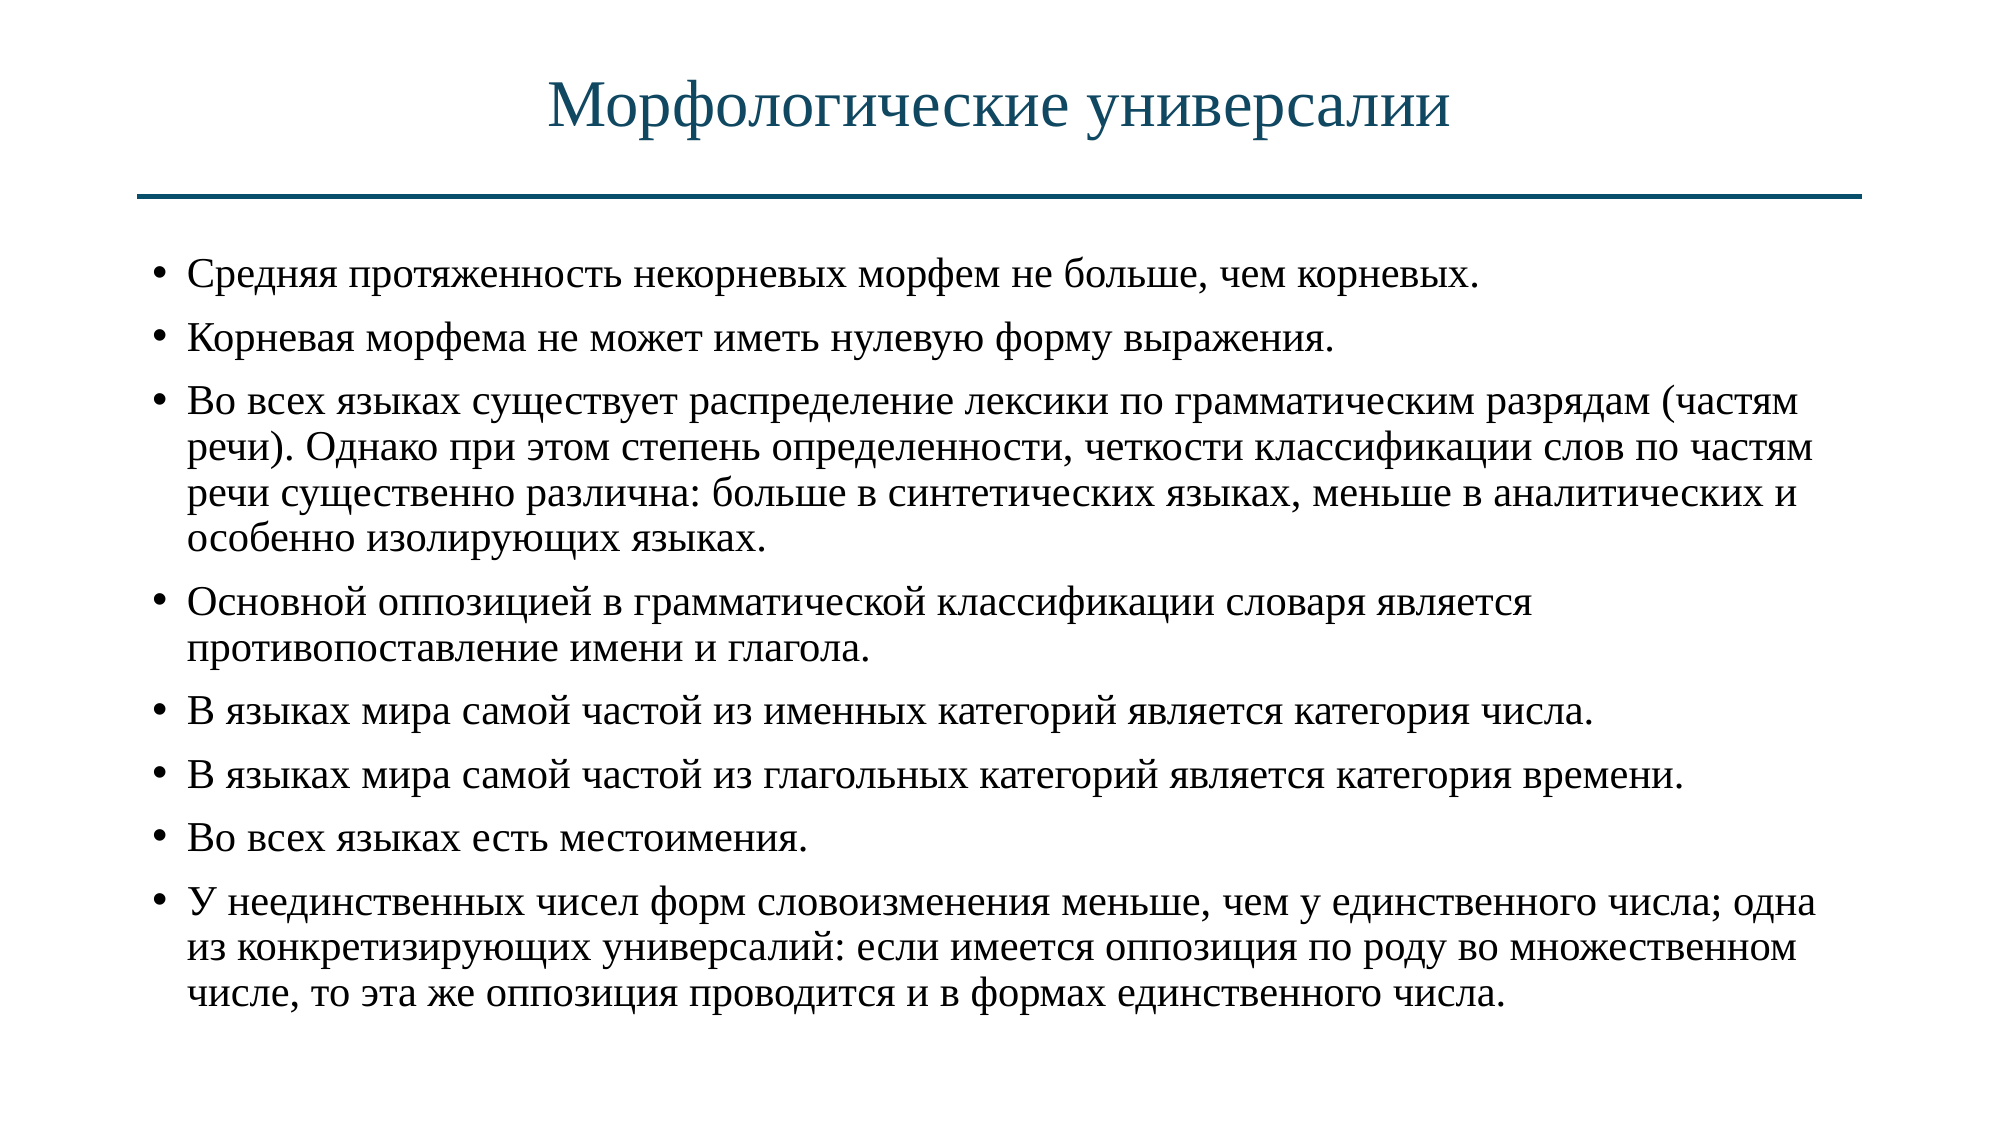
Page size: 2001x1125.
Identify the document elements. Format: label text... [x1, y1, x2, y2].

title Морфологические универсалии [137, 59, 1863, 149]
list Средняя протяженность некорневых морфем не больше, чем корневых. Корневая морфема не может иметь нулевую форму выражения. Во всех языках существует распределение лексики по грамматическим разрядам (частям речи). Однако при этом степень определенности, четкости классификации слов по частям речи существенно различна: больше в синтетических языках, меньше в аналитических и особенно изолирующих языках. Основной оппозицией в грамматической классификации словаря является противопоставление имени и глагола. В языках мира самой частой из именных категорий является категория числа. В языках мира самой частой из глагольных категорий является категория времени. Во всех языках есть местоимения. У неединственных чисел форм словоизменения меньше, чем у единственного числа; одна из конкретизирующих универсалий: если имеется оппозиция по роду во множественном числе, то эта же оппозиция проводится и в формах единственного числа. [137, 243, 1863, 1035]
